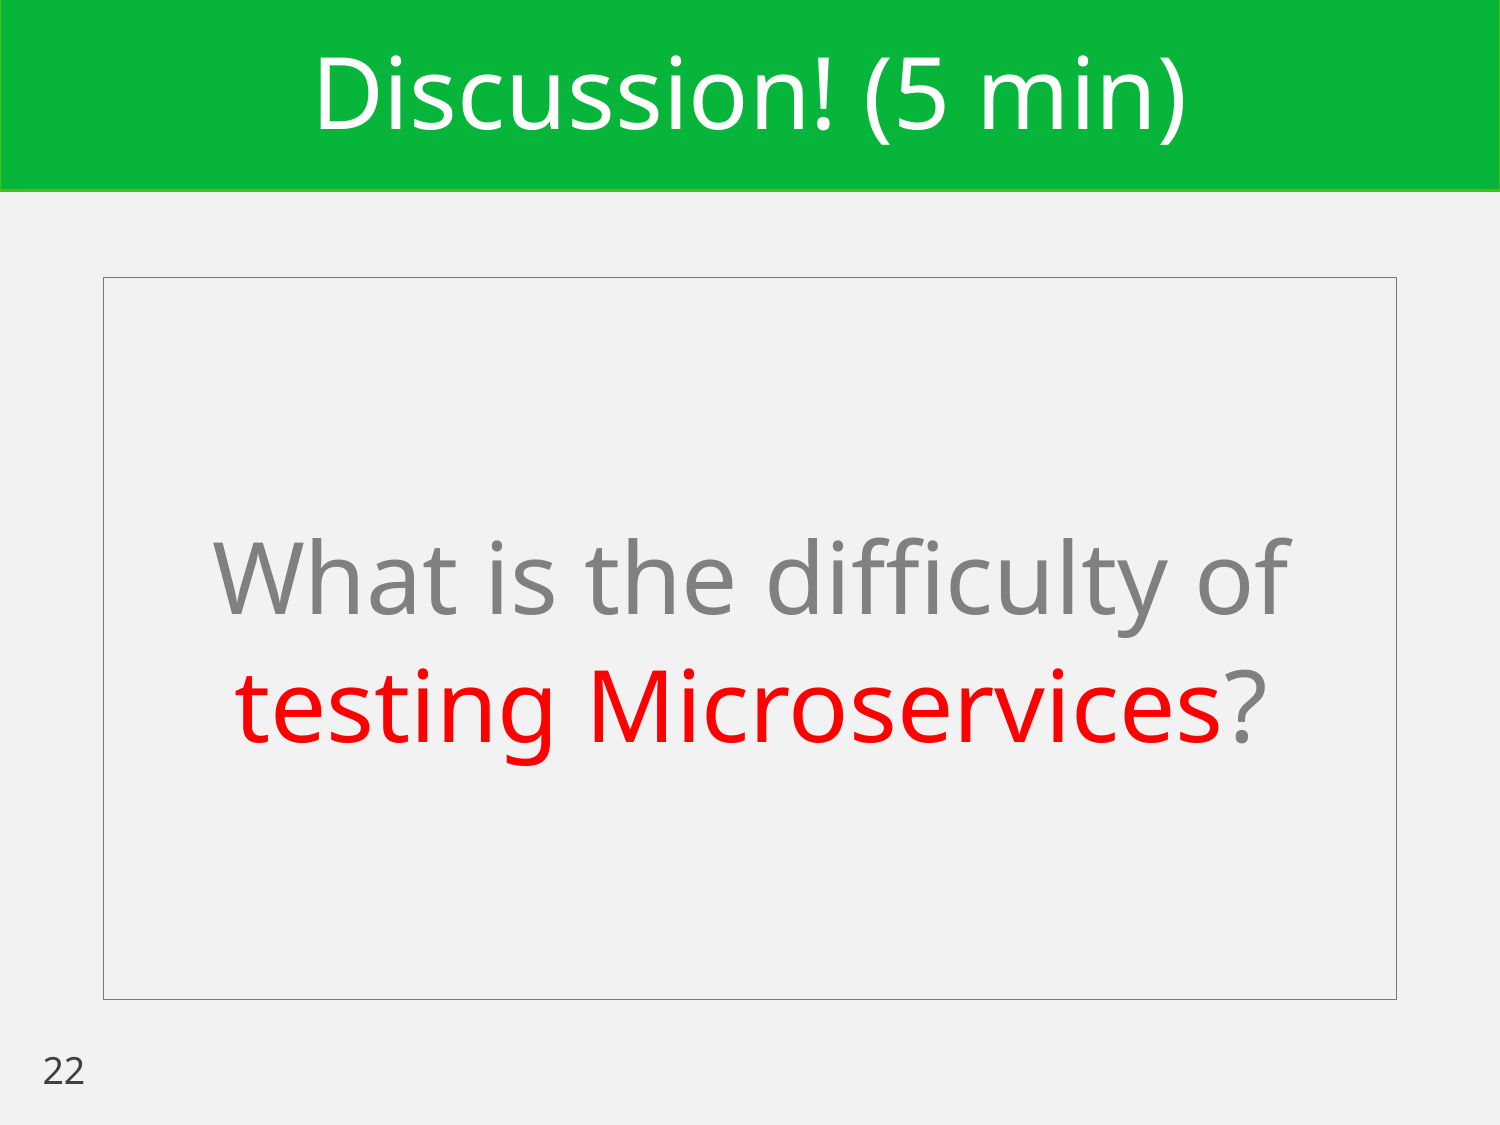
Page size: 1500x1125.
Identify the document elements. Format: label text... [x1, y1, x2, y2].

list What is the difficulty of testing Microservices? [103, 277, 1397, 1000]
slide_number 22 [27, 1042, 146, 1102]
title Discussion! (5 min) [0, 53, 1500, 140]
